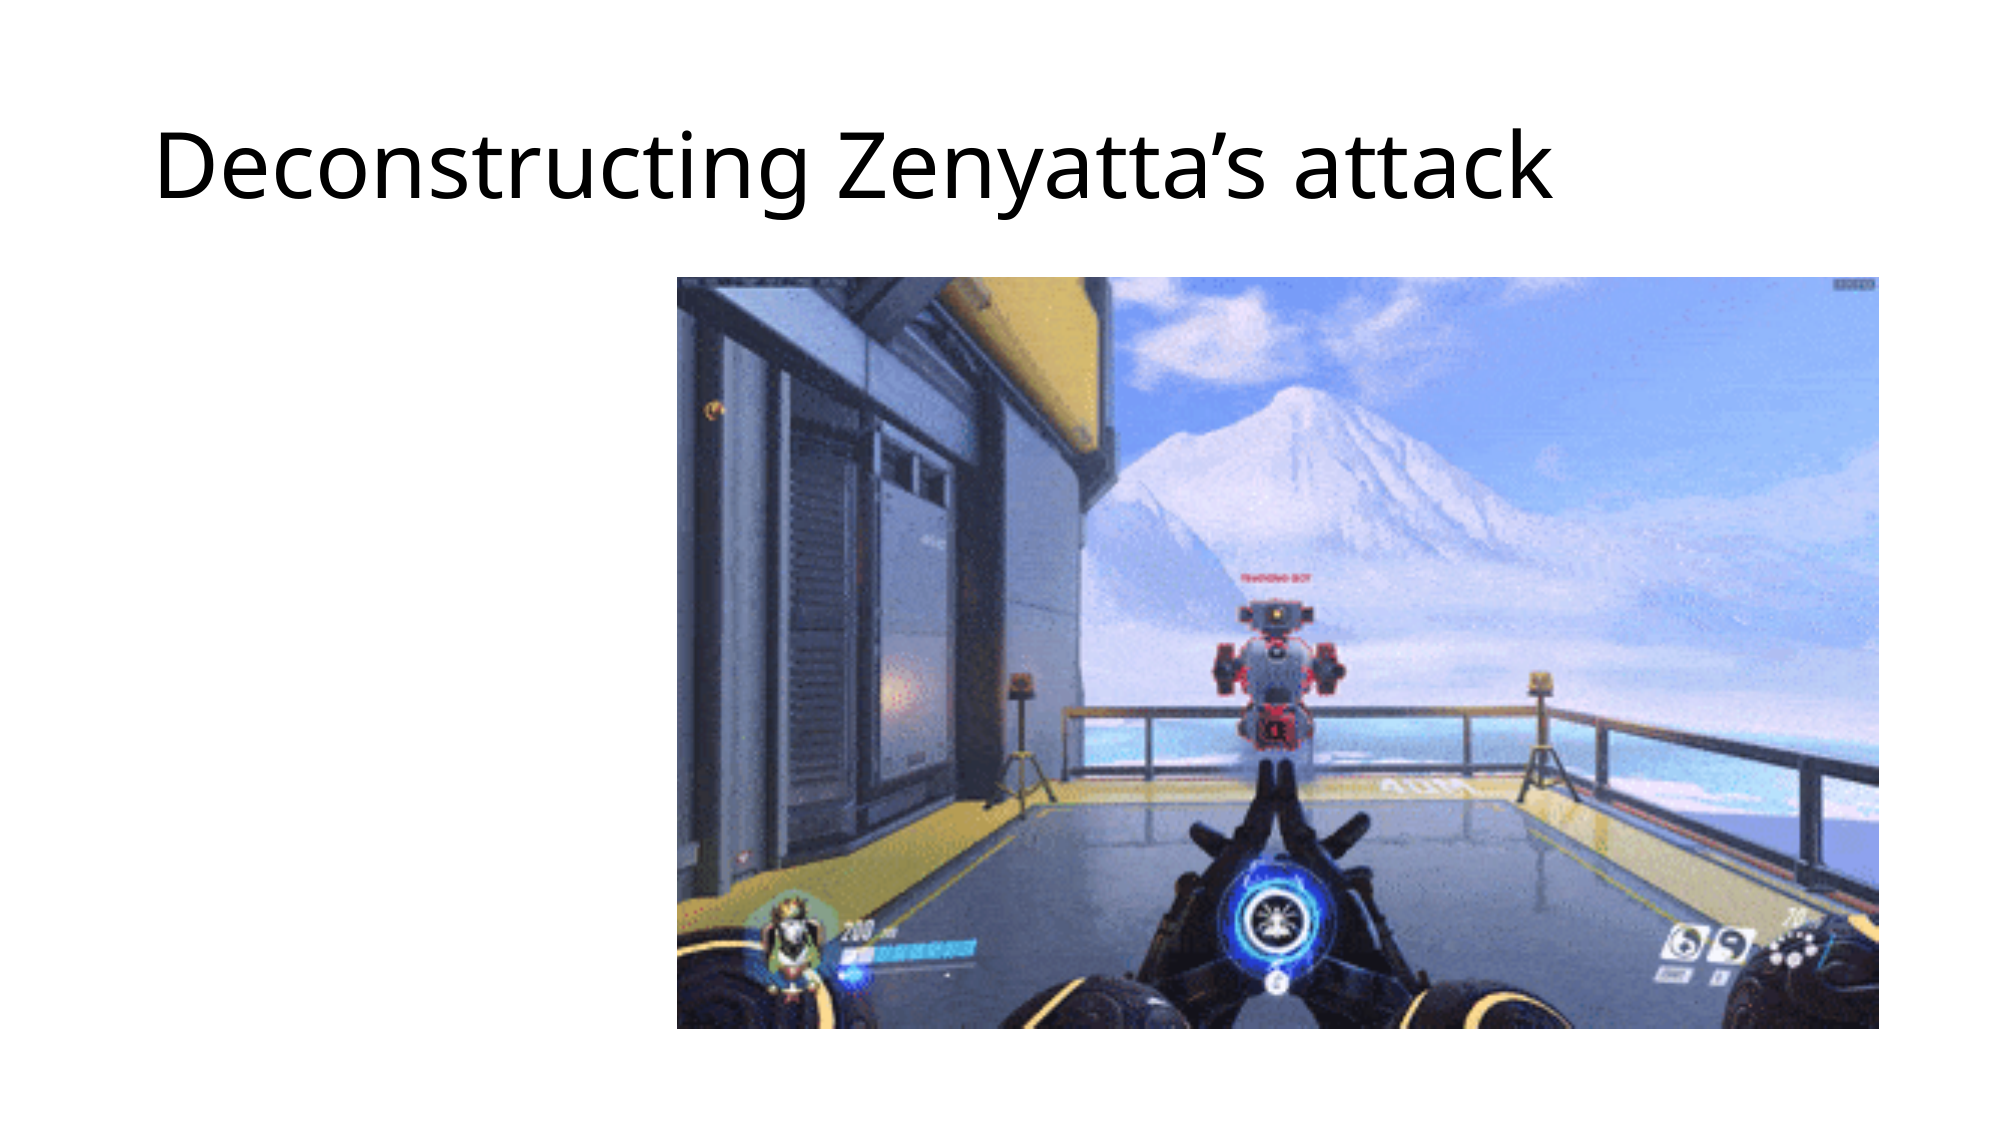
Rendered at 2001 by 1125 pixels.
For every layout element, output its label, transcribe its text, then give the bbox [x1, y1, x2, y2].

title Deconstructing Zenyatta’s attack [137, 59, 1863, 278]
picture [676, 277, 1879, 1029]
